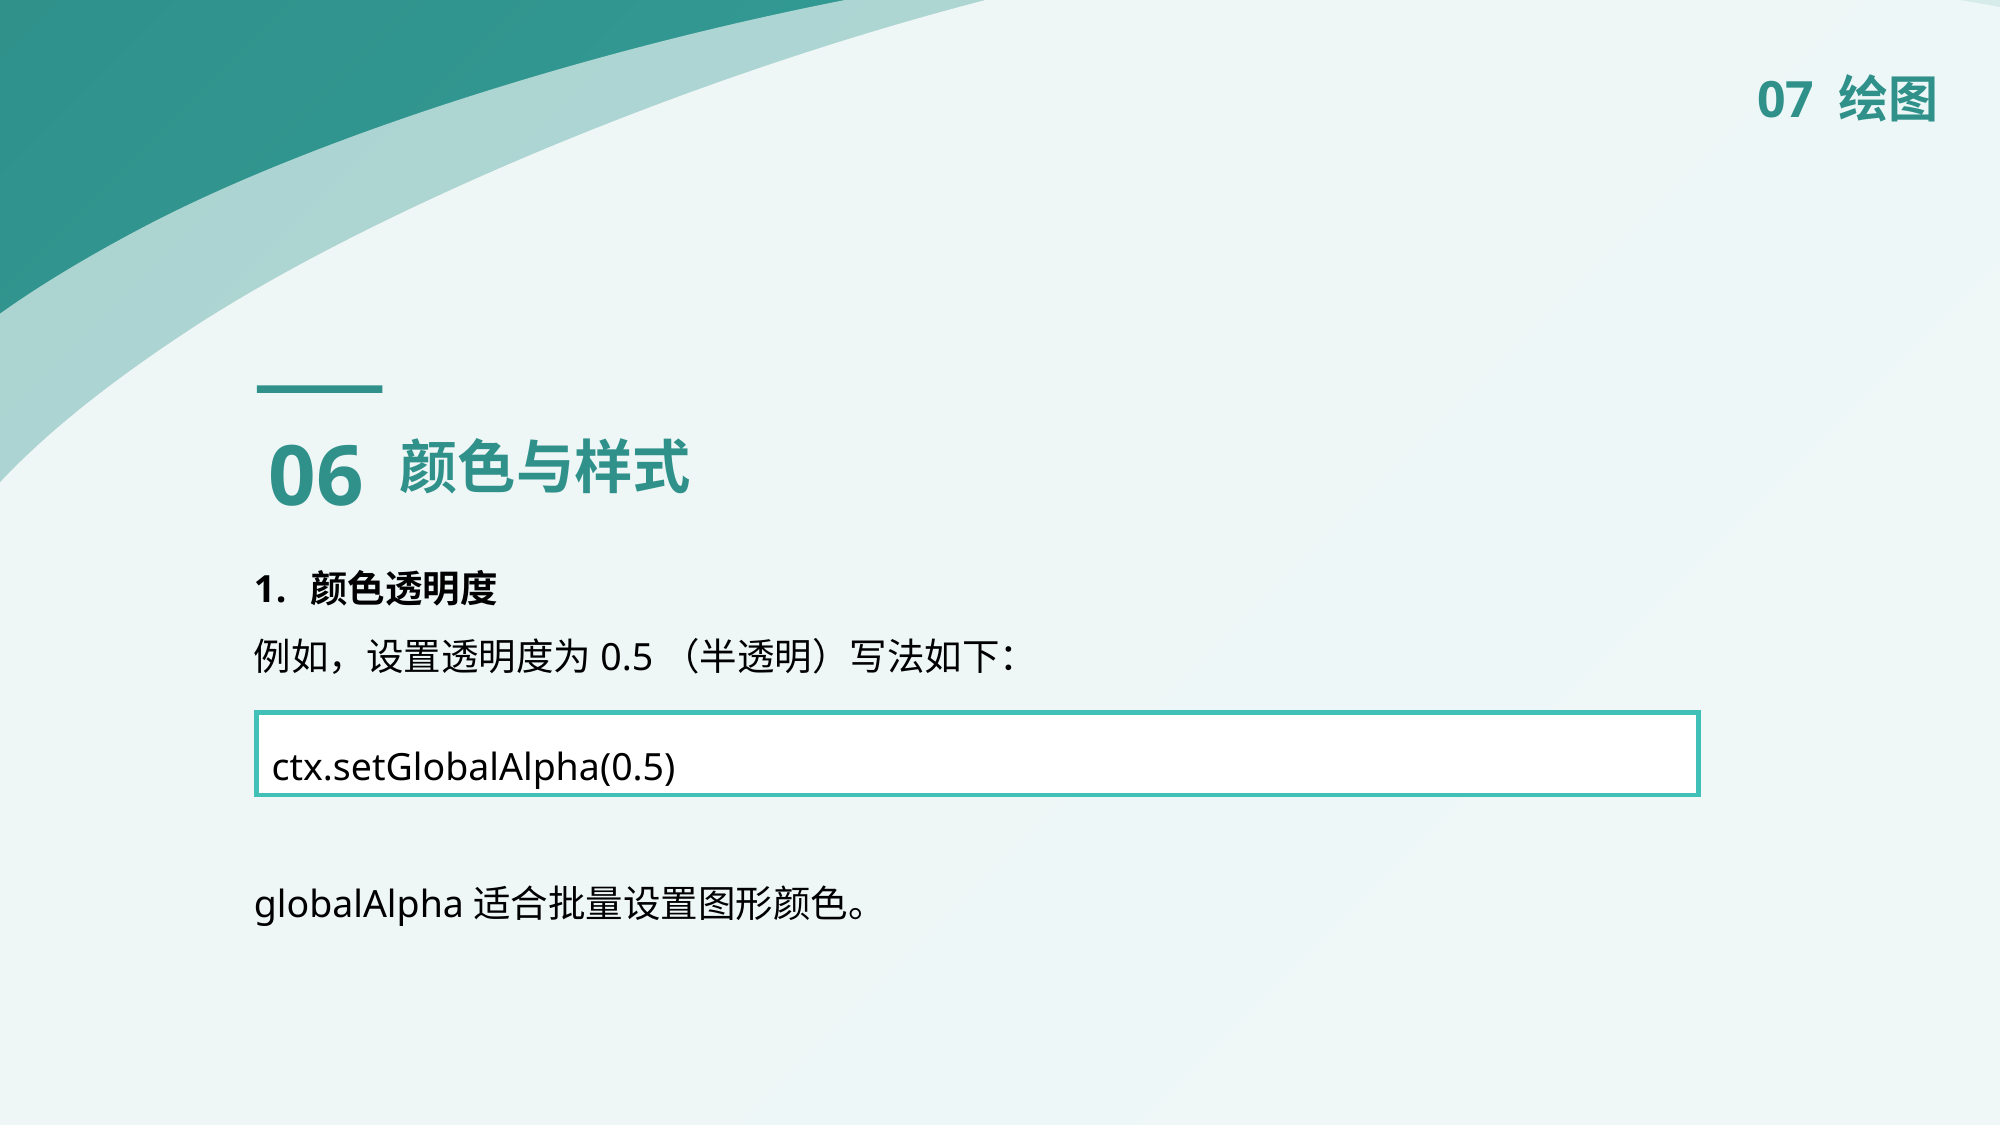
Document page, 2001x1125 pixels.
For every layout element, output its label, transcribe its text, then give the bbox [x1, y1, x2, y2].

text_box ctx.setGlobalAlpha(0.5) [256, 712, 1700, 796]
text_box 颜色与样式 [385, 401, 707, 508]
text_box 06 [253, 384, 379, 530]
text_box 颜色透明度 例如，设置透明度为0.5（半透明）写法如下： globalAlpha适合批量设置图形颜色。 [239, 535, 1783, 933]
list 07 绘图 [1083, 41, 1955, 162]
text_box [379, 384, 383, 394]
